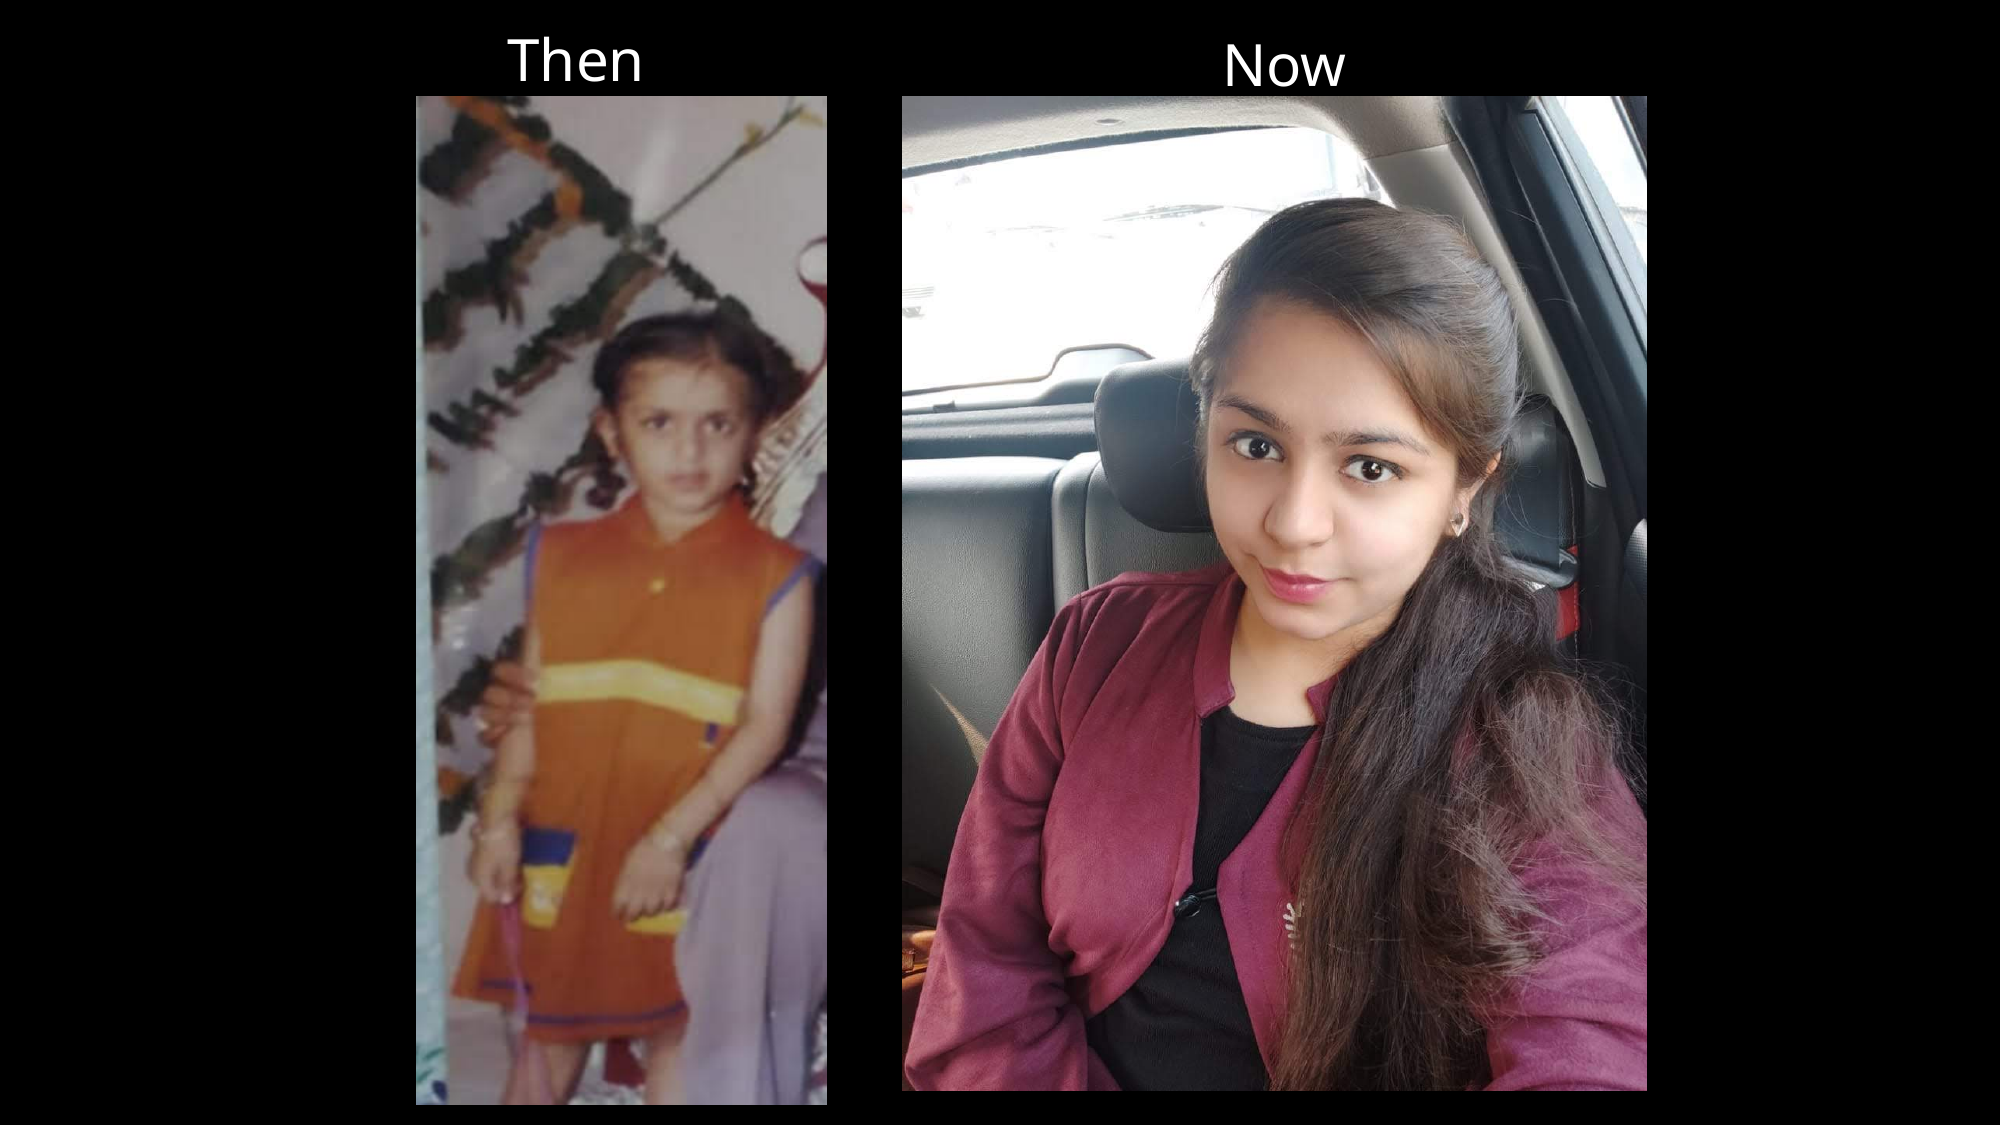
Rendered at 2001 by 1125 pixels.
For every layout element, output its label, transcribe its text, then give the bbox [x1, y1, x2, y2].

text_box Then [492, 16, 713, 96]
picture [902, 96, 1647, 1092]
text_box Now [1207, 20, 1428, 96]
picture [416, 96, 827, 1105]
